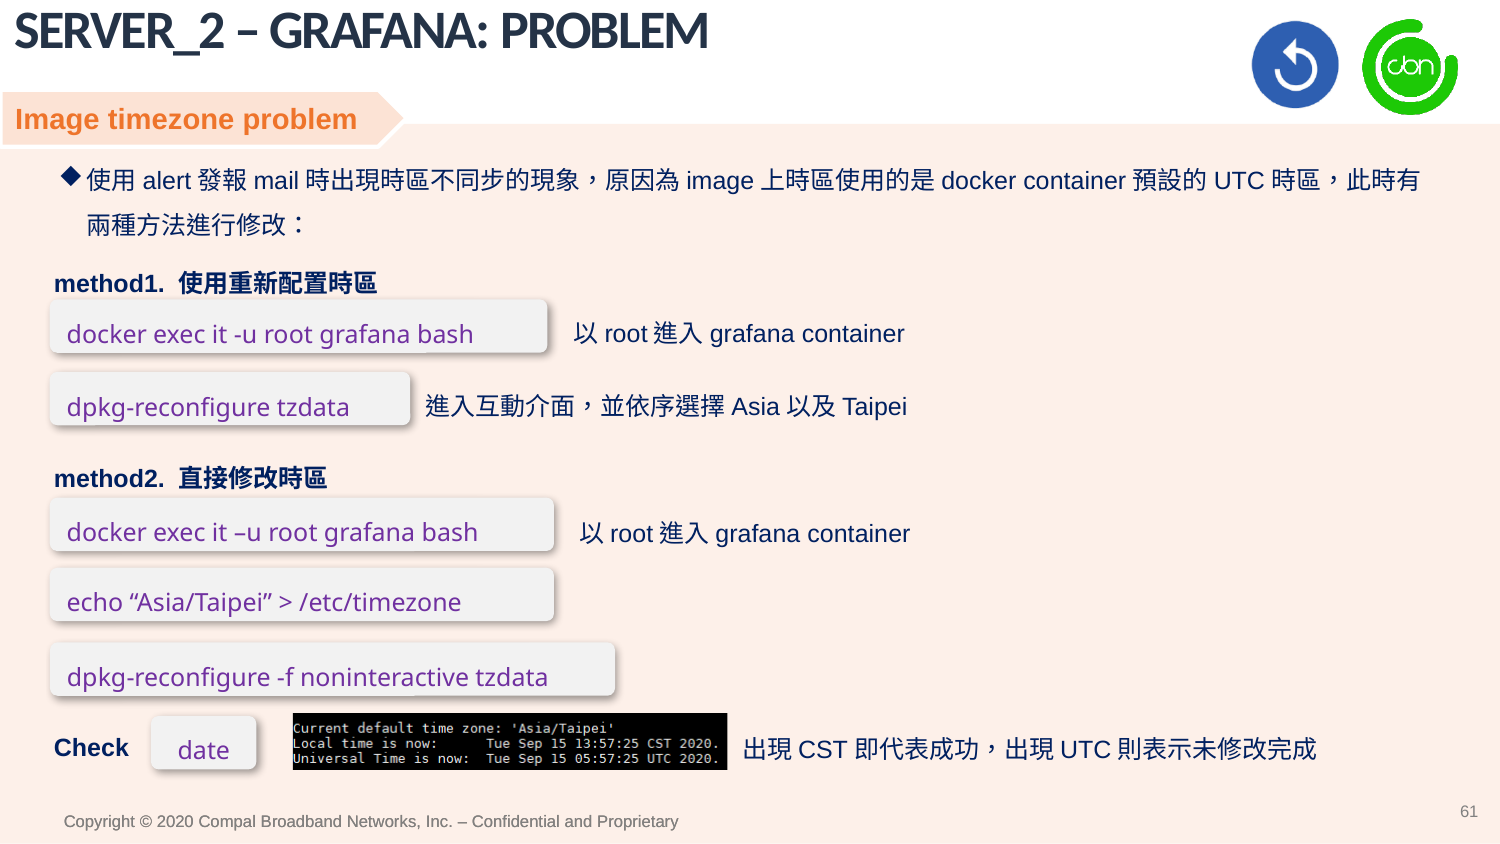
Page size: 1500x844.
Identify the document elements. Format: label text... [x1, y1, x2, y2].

text_box Image timezone problem [0, 87, 409, 149]
text_box Check [39, 708, 181, 769]
text_box dpkg-reconfigure tzdata [47, 369, 413, 428]
text_box 以root進入grafana container [558, 295, 927, 356]
text_box server_2 – grafana: problem [0, 0, 1231, 86]
text_box 使用alert發報mail時出現時區不同步的現象，原因為image上時區使用的是docker container預設的UTC時區，此時有兩種方法進行修改： [43, 142, 1447, 247]
text_box echo “Asia/Taipei” > /etc/timezone [47, 565, 557, 624]
text_box docker exec it -u root grafana bash [47, 297, 550, 355]
text_box method2. 直接修改時區 [39, 439, 407, 500]
text_box method1. 使用重新配置時區 [39, 244, 407, 305]
slide_number 61 [1418, 792, 1494, 829]
text_box date [148, 713, 259, 772]
text_box dpkg-reconfigure -f noninteractive tzdata [47, 640, 618, 698]
text_box 以root進入grafana container [564, 495, 933, 556]
picture [1251, 20, 1339, 111]
text_box docker exec it –u root grafana bash [47, 495, 557, 554]
picture [1362, 19, 1458, 115]
text_box 出現CST即代表成功，出現UTC則表示未修改完成 [727, 711, 1426, 771]
picture [292, 713, 728, 770]
text_box 進入互動介面，並依序選擇Asia以及Taipei [410, 368, 949, 428]
